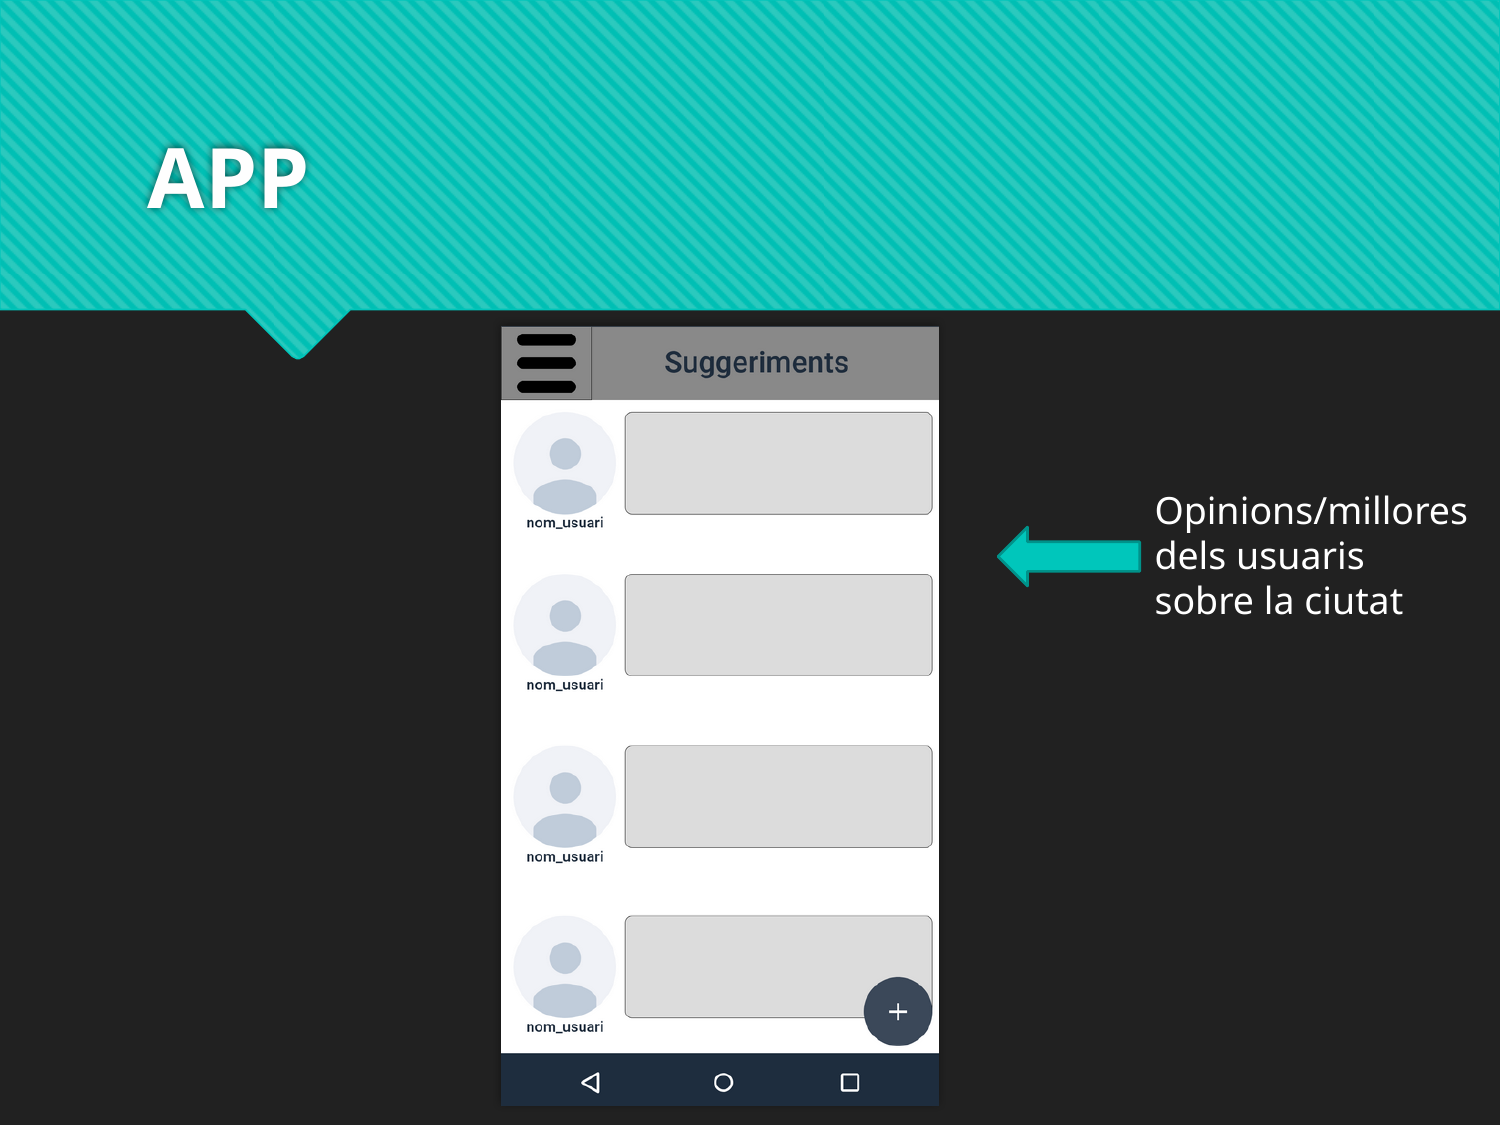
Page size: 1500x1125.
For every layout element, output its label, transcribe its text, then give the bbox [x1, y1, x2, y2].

text_box [997, 525, 1139, 588]
title APP [132, 73, 1368, 233]
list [501, 326, 940, 1107]
text_box Opinions/millores dels usuaris sobre la ciutat [1139, 479, 1489, 630]
